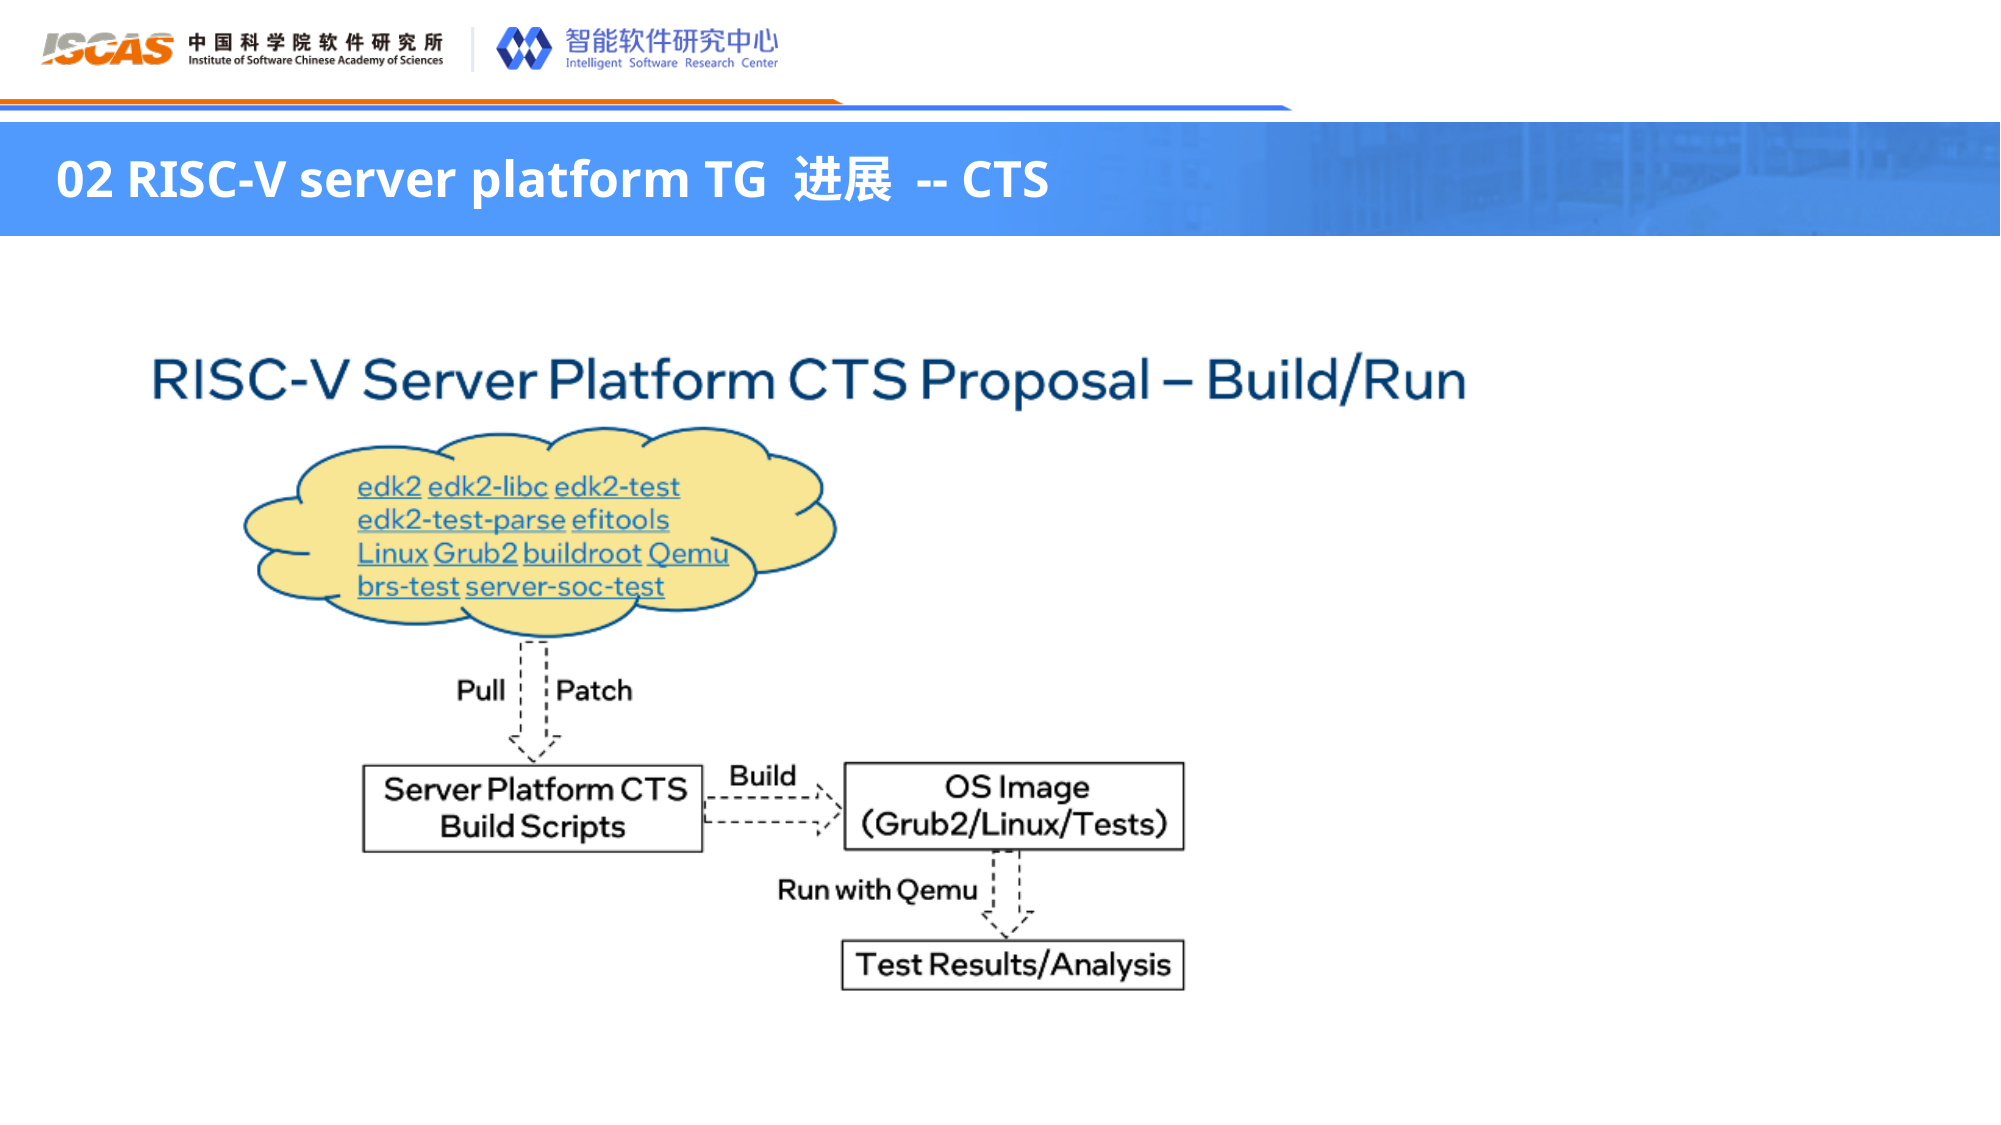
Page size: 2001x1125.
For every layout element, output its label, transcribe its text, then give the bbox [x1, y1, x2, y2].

picture [0, 0, 2000, 1125]
list 02 RISC-V server platform TG 进展 -- CTS [41, 146, 1271, 212]
